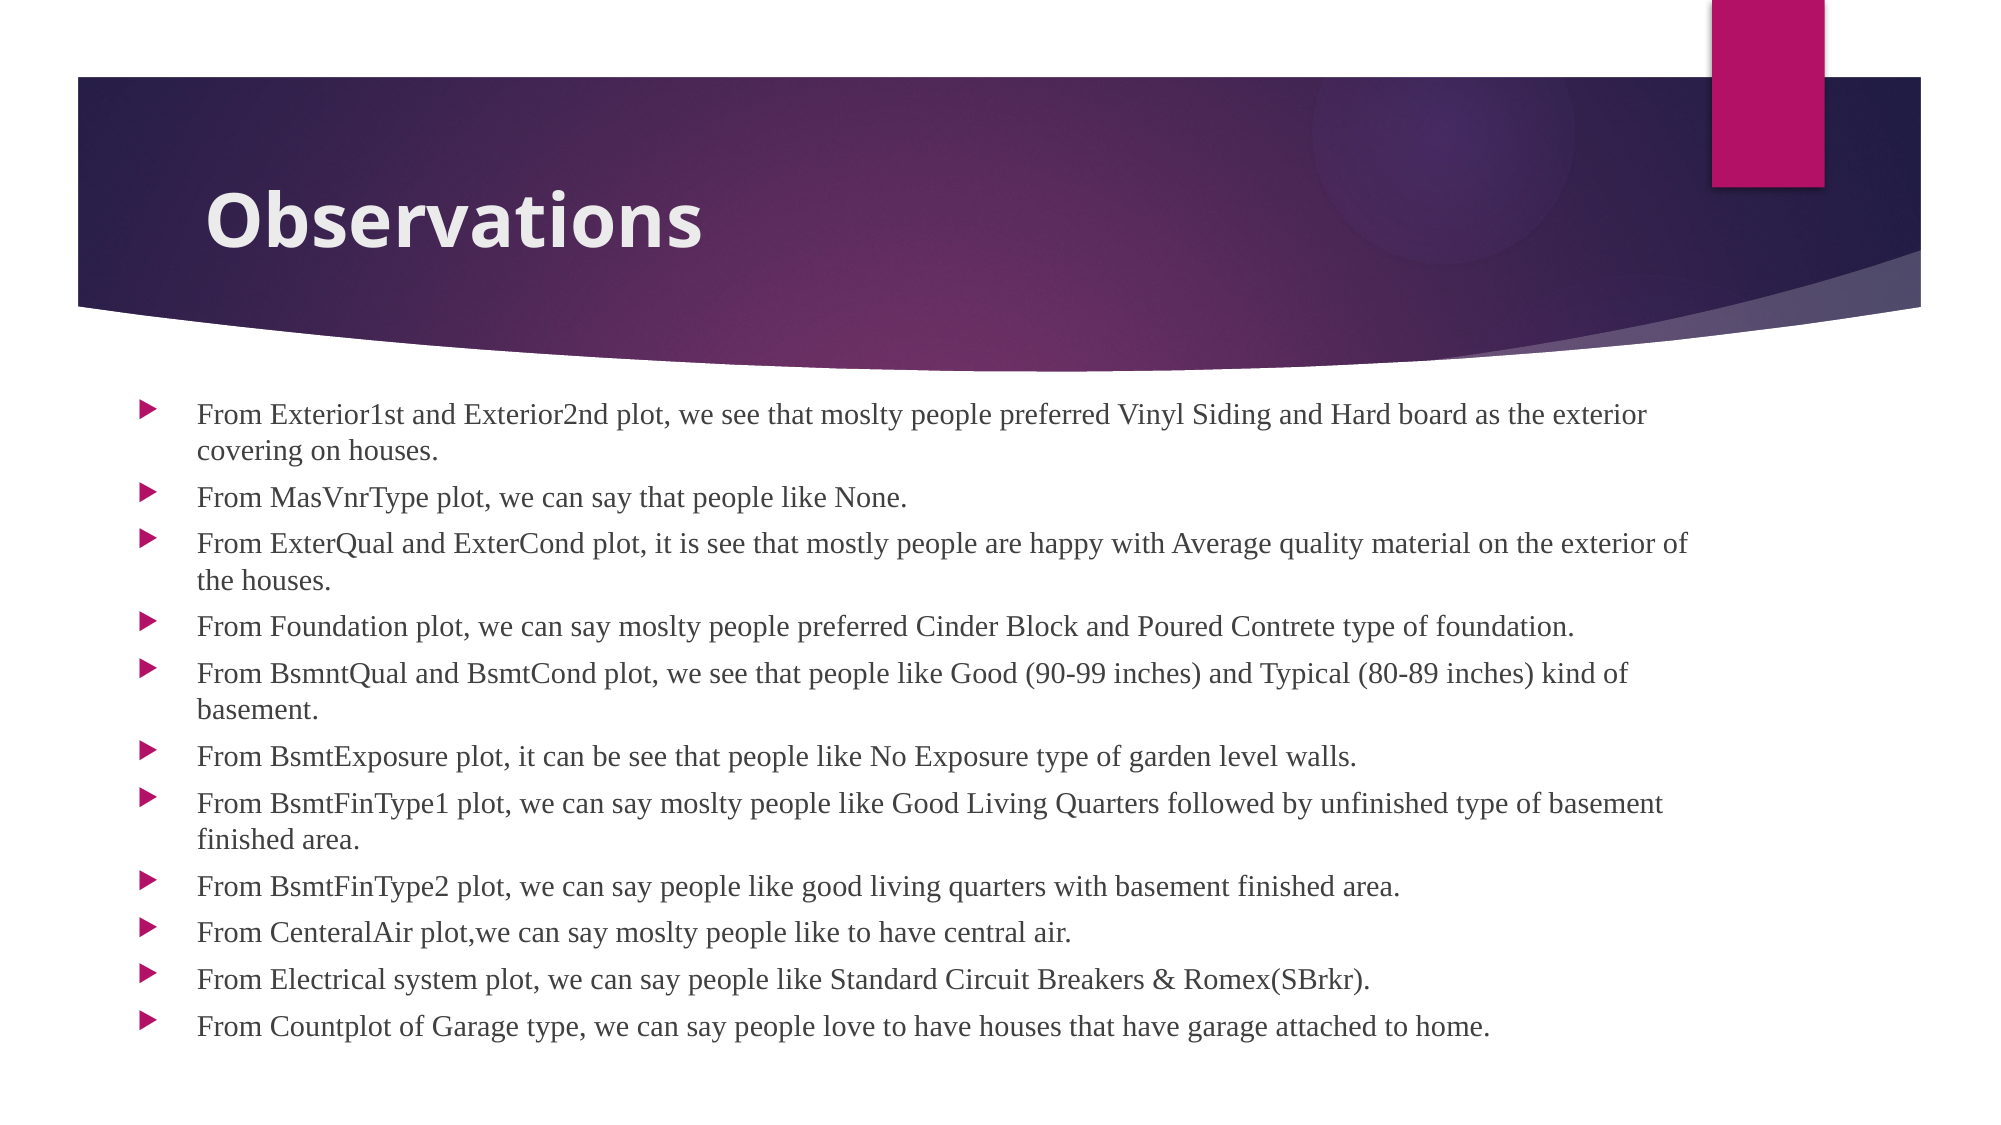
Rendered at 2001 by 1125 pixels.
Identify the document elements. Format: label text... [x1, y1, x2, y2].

list From Exterior1st and Exterior2nd plot, we see that moslty people preferred Vinyl Siding and Hard board as the exterior covering on houses. From MasVnrType plot, we can say that people like None. From ExterQual and ExterCond plot, it is see that mostly people are happy with Average quality material on the exterior of the houses. From Foundation plot, we can say moslty people preferred Cinder Block and Poured Contrete type of foundation. From BsmntQual and BsmtCond plot, we see that people like Good (90-99 inches) and Typical (80-89 inches) kind of basement. From BsmtExposure plot, it can be see that people like No Exposure type of garden level walls. From BsmtFinType1 plot, we can say moslty people like Good Living Quarters followed by unfinished type of basement finished area. From BsmtFinType2 plot, we can say people like good living quarters with basement finished area. From CenteralAir plot,we can say moslty people like to have central air. From Electrical system plot, we can say people like Standard Circuit Breakers & Romex(SBrkr). From Countplot of Garage type, we can say people love to have houses that have garage attached to home. [122, 386, 1739, 1061]
title Observations [189, 159, 1627, 276]
